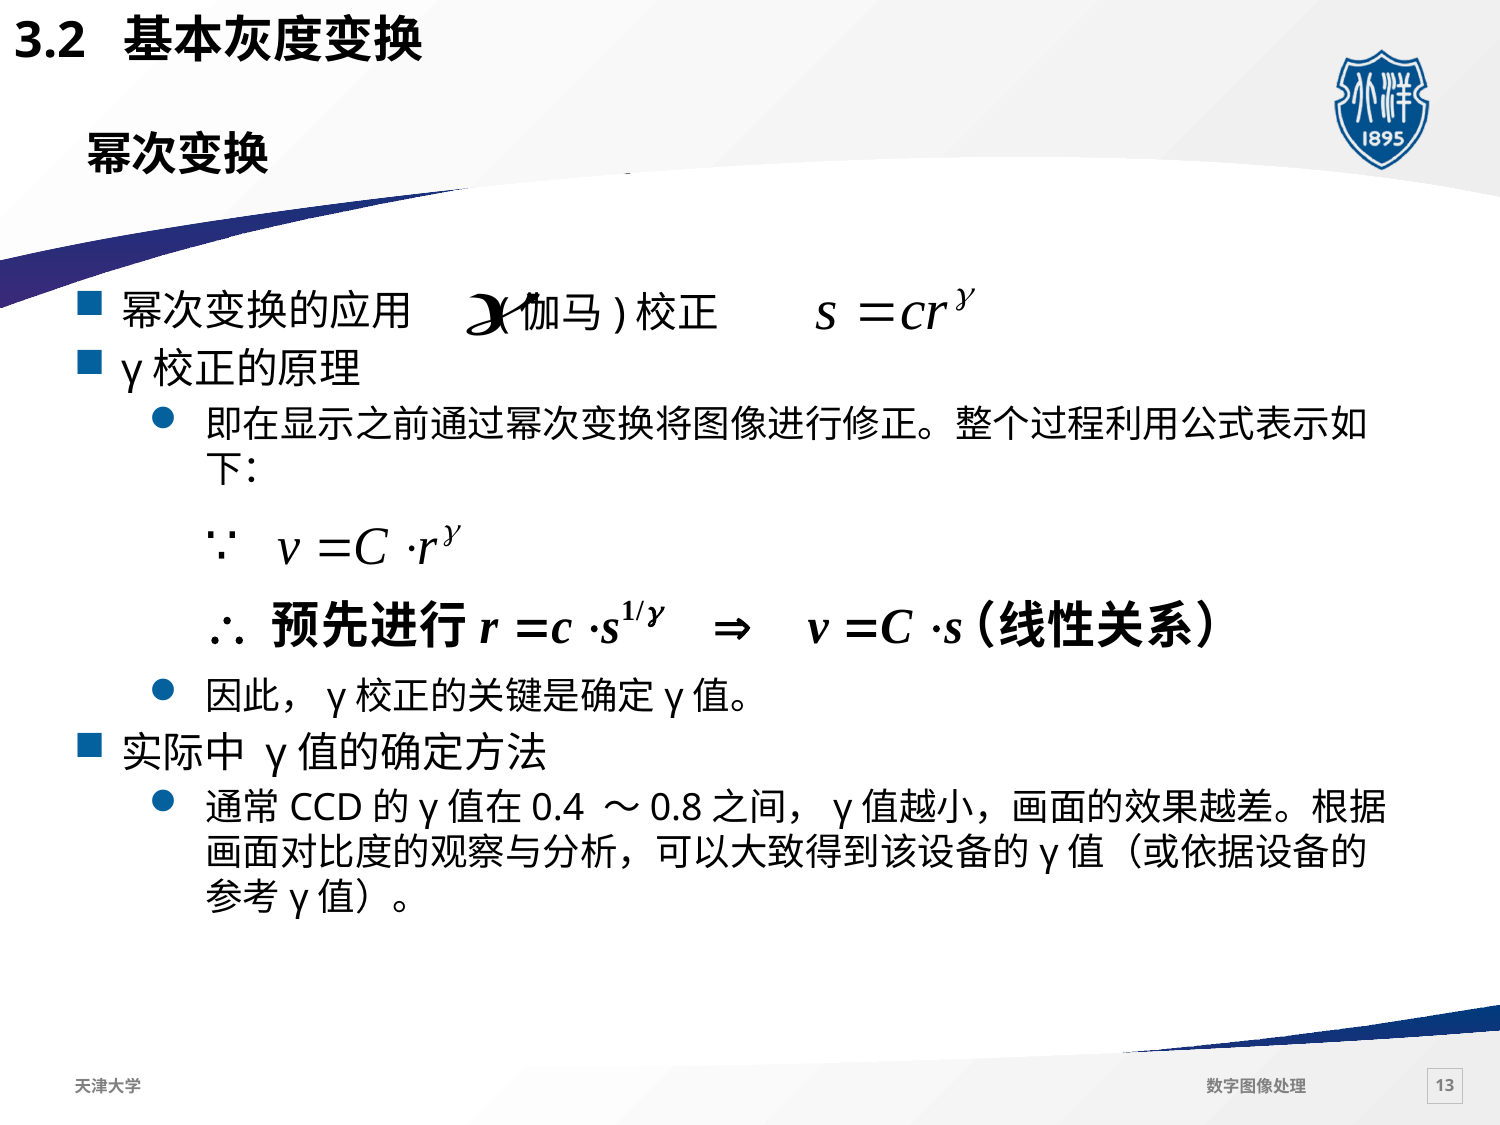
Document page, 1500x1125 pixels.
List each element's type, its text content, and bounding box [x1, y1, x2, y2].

title 幂次变换 [74, 112, 1425, 200]
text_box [806, 268, 984, 345]
list 幂次变换的应用 γ校正的原理 即在显示之前通过幂次变换将图像进行修正。整个过程利用公式表示如下： 因此，γ校正的关键是确定γ值。 实际中 γ值的确定方法 通常CCD的γ值在0.4 ～0.8之间，γ值越小，画面的效果越差。根据画面对比度的观察与分析，可以大致得到该设备的γ值（或依据设备的参考γ值）。 [59, 276, 1410, 1017]
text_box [206, 505, 467, 588]
picture [1321, 47, 1447, 172]
list 3.2 基本灰度变换 [0, 0, 838, 88]
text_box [206, 588, 1272, 666]
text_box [442, 278, 849, 350]
